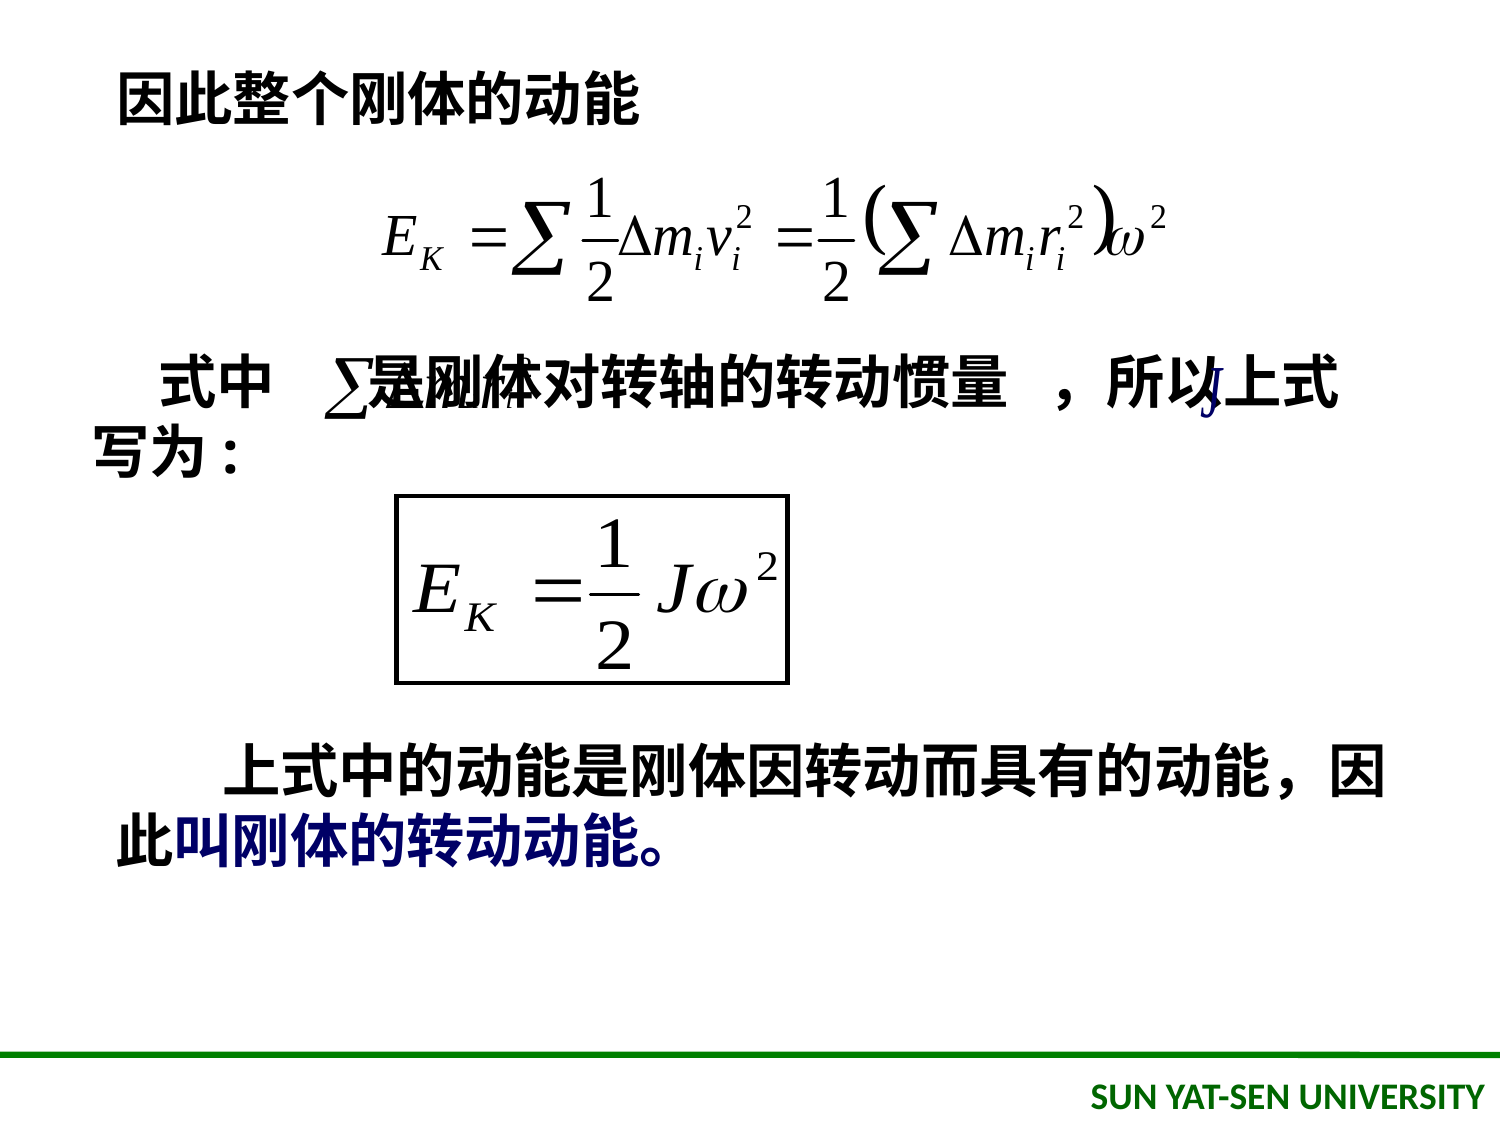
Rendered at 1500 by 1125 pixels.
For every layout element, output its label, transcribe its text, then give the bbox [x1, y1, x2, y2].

text_box 因此整个刚体的动能 [101, 54, 656, 140]
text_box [371, 160, 1173, 312]
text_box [76, 337, 1372, 495]
text_box 上式中的动能是刚体因转动而具有的动能，因此叫刚体的转动动能。 [100, 726, 1438, 882]
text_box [398, 502, 786, 681]
